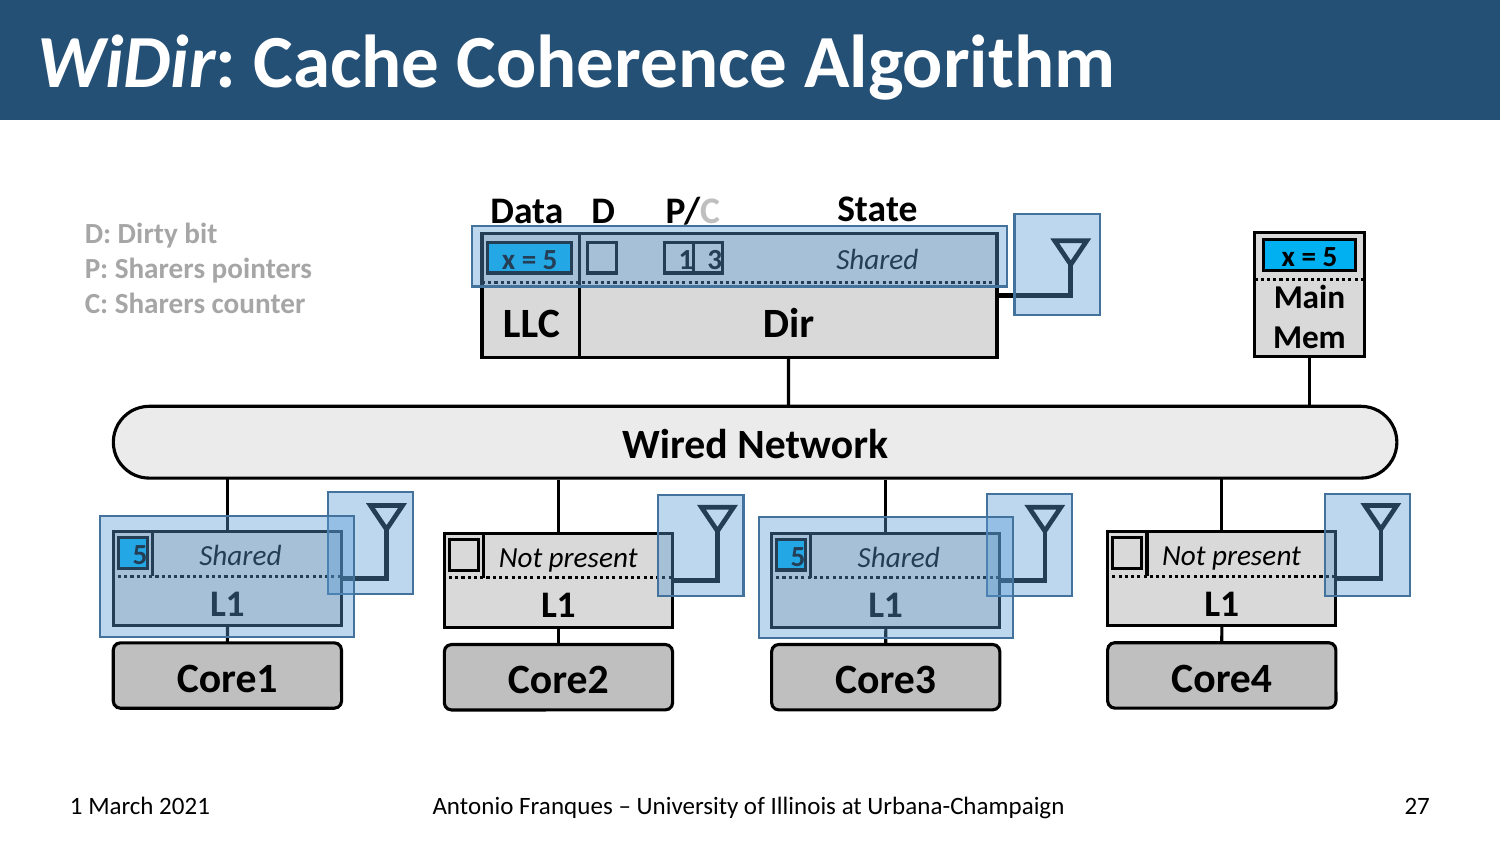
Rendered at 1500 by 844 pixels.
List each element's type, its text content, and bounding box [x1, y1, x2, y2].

text_box [327, 491, 414, 595]
text_box [99, 515, 355, 638]
text_box Dir [579, 288, 998, 359]
text_box [986, 493, 1073, 597]
text_box [657, 494, 745, 597]
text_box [339, 531, 389, 577]
footer Antonio Franques – University of Illinois at Urbana-Champaign [414, 782, 1059, 827]
text_box L1 [443, 577, 674, 628]
text_box Not present [1107, 531, 1146, 577]
text_box [758, 516, 1014, 639]
text_box Not present [1148, 531, 1324, 577]
text_box P/C [646, 178, 740, 225]
text_box D: Dirty bit P: Sharers pointers C: Sharers counter [69, 206, 353, 327]
title WiDir: Cache Coherence Algorithm [22, 15, 1478, 111]
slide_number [55, 782, 414, 827]
text_box [1324, 493, 1411, 597]
text_box [471, 225, 1008, 288]
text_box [1333, 531, 1384, 577]
text_box L1 [1107, 577, 1337, 627]
text_box [1013, 213, 1101, 316]
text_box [670, 533, 720, 579]
text_box Data [473, 178, 581, 225]
text_box State [763, 176, 992, 225]
text_box Wired Network [112, 405, 1398, 480]
text_box D [581, 178, 629, 225]
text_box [997, 533, 1048, 579]
text_box Core1 [112, 641, 343, 710]
slide_number 27 [1059, 782, 1445, 827]
text_box Core4 [1106, 641, 1337, 710]
text_box x = 5 [1262, 239, 1357, 272]
text_box LLC [481, 288, 579, 359]
text_box Main Mem [1253, 232, 1366, 358]
text_box Core2 [443, 643, 674, 711]
text_box Not present [484, 533, 657, 579]
text_box Not present [443, 533, 483, 579]
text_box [1018, 243, 1050, 317]
text_box Core3 [770, 643, 1001, 711]
